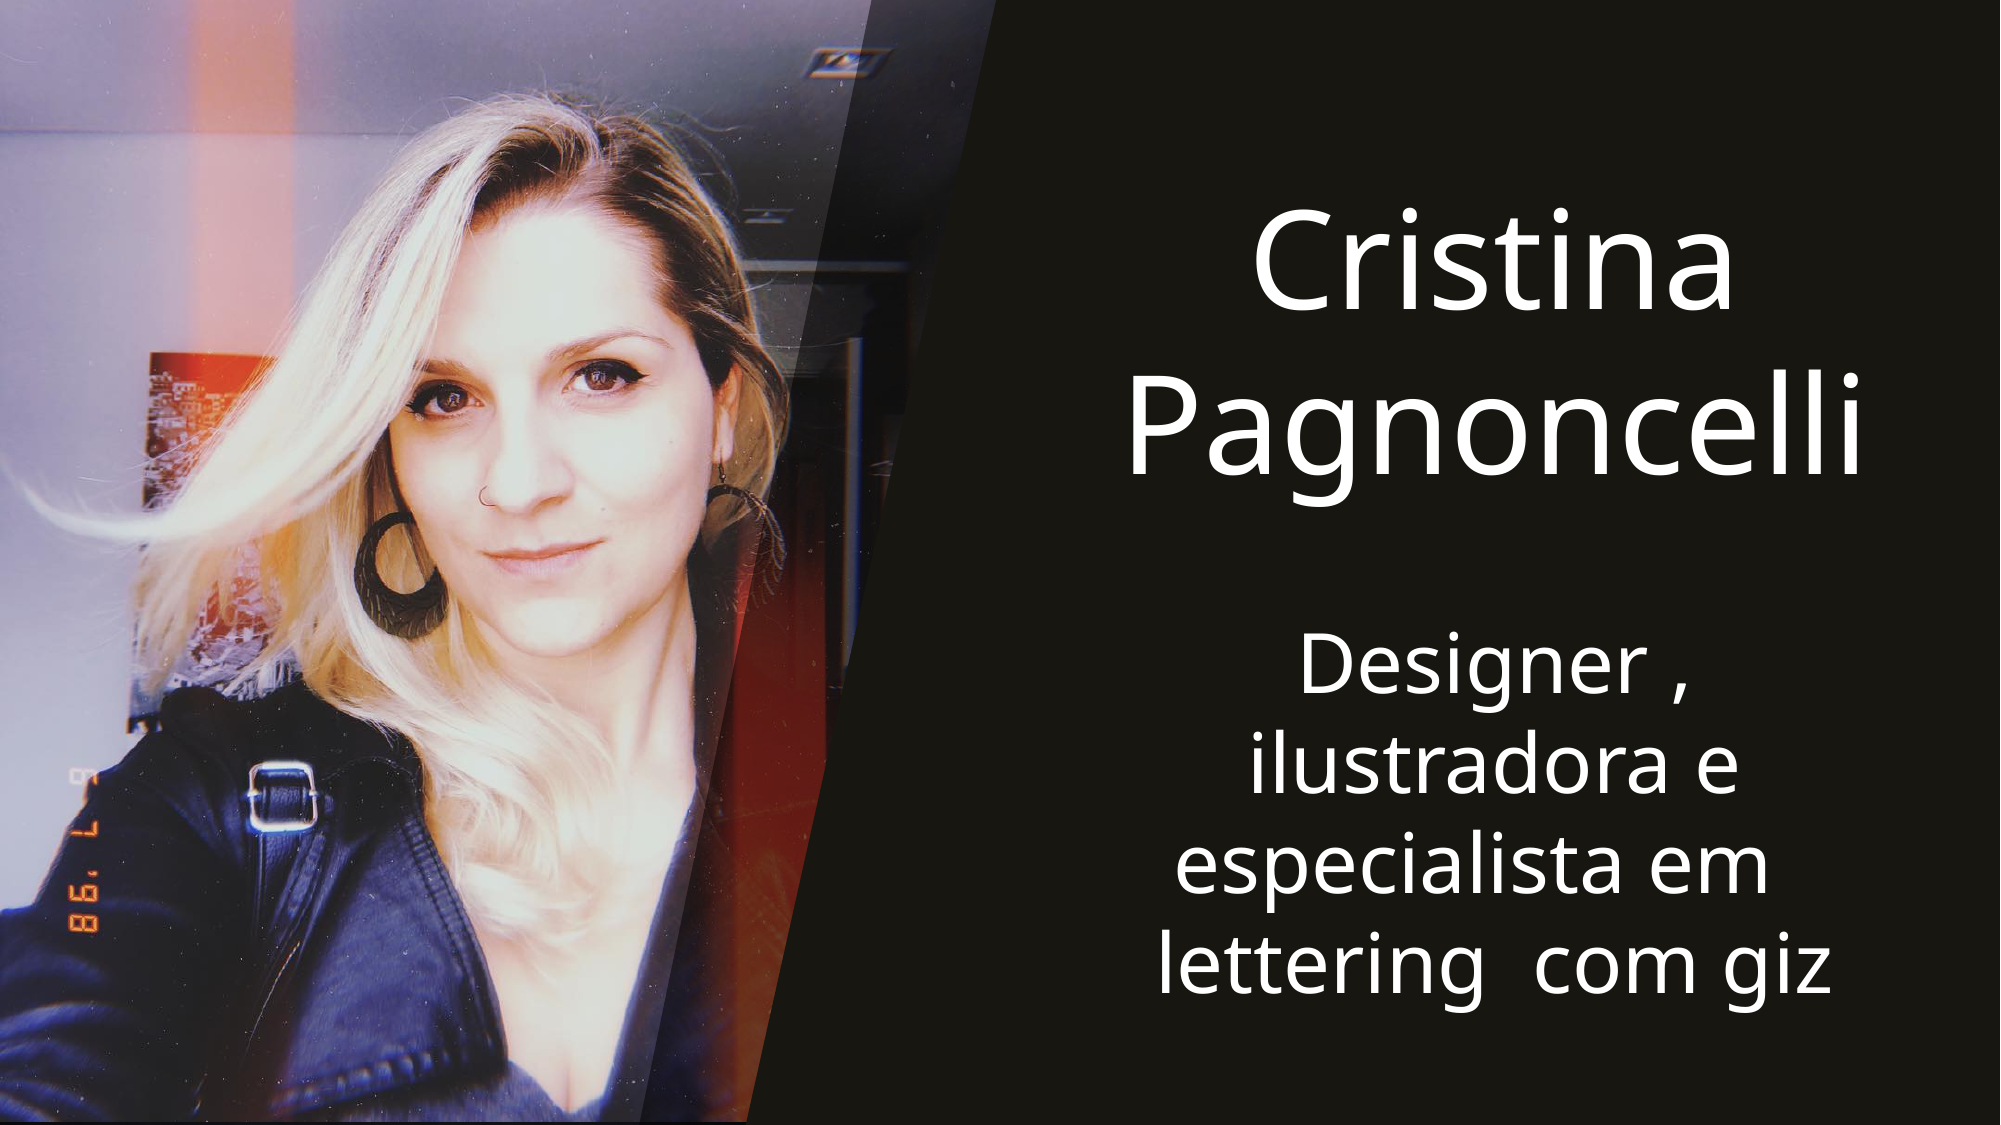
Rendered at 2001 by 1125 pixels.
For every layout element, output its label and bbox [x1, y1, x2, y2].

text_box [638, 0, 2000, 1125]
picture [0, 0, 638, 1125]
